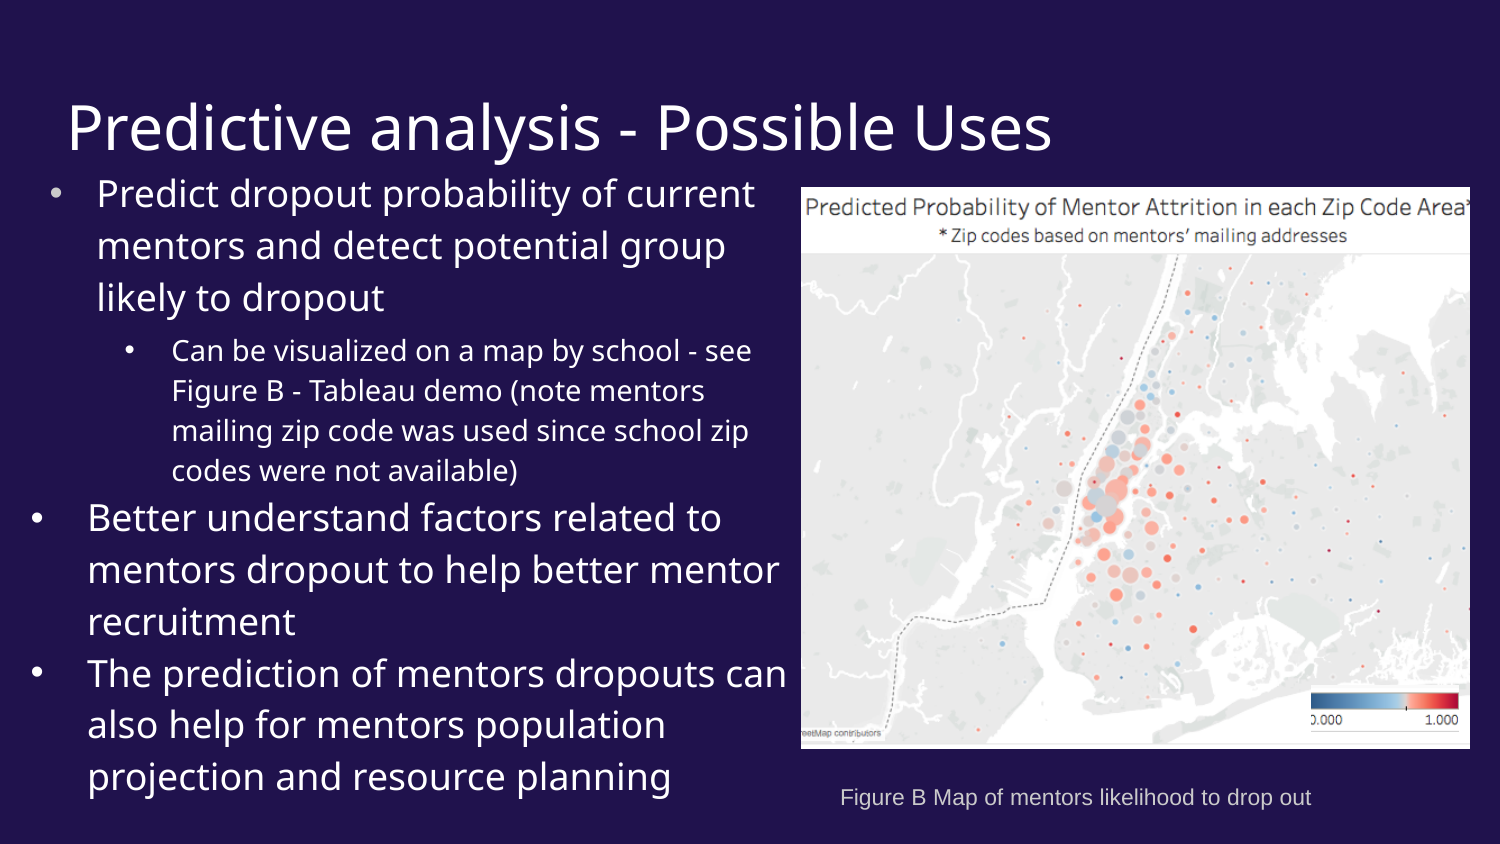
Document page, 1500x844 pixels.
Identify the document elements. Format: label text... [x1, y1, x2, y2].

text_box Figure B Map of mentors likelihood to drop out [825, 767, 1420, 802]
list Predict dropout probability of current mentors and detect potential group likely to dropout Can be visualized on a map by school - see Figure B - Tableau demo (note mentors mailing zip code was used since school zip codes were not available) Better understand factors related to mentors dropout to help better mentor recruitment The prediction of mentors dropouts can also help for mentors population projection and resource planning [0, 148, 823, 709]
picture [800, 187, 1470, 749]
title Predictive analysis - Possible Uses [51, 72, 1312, 167]
